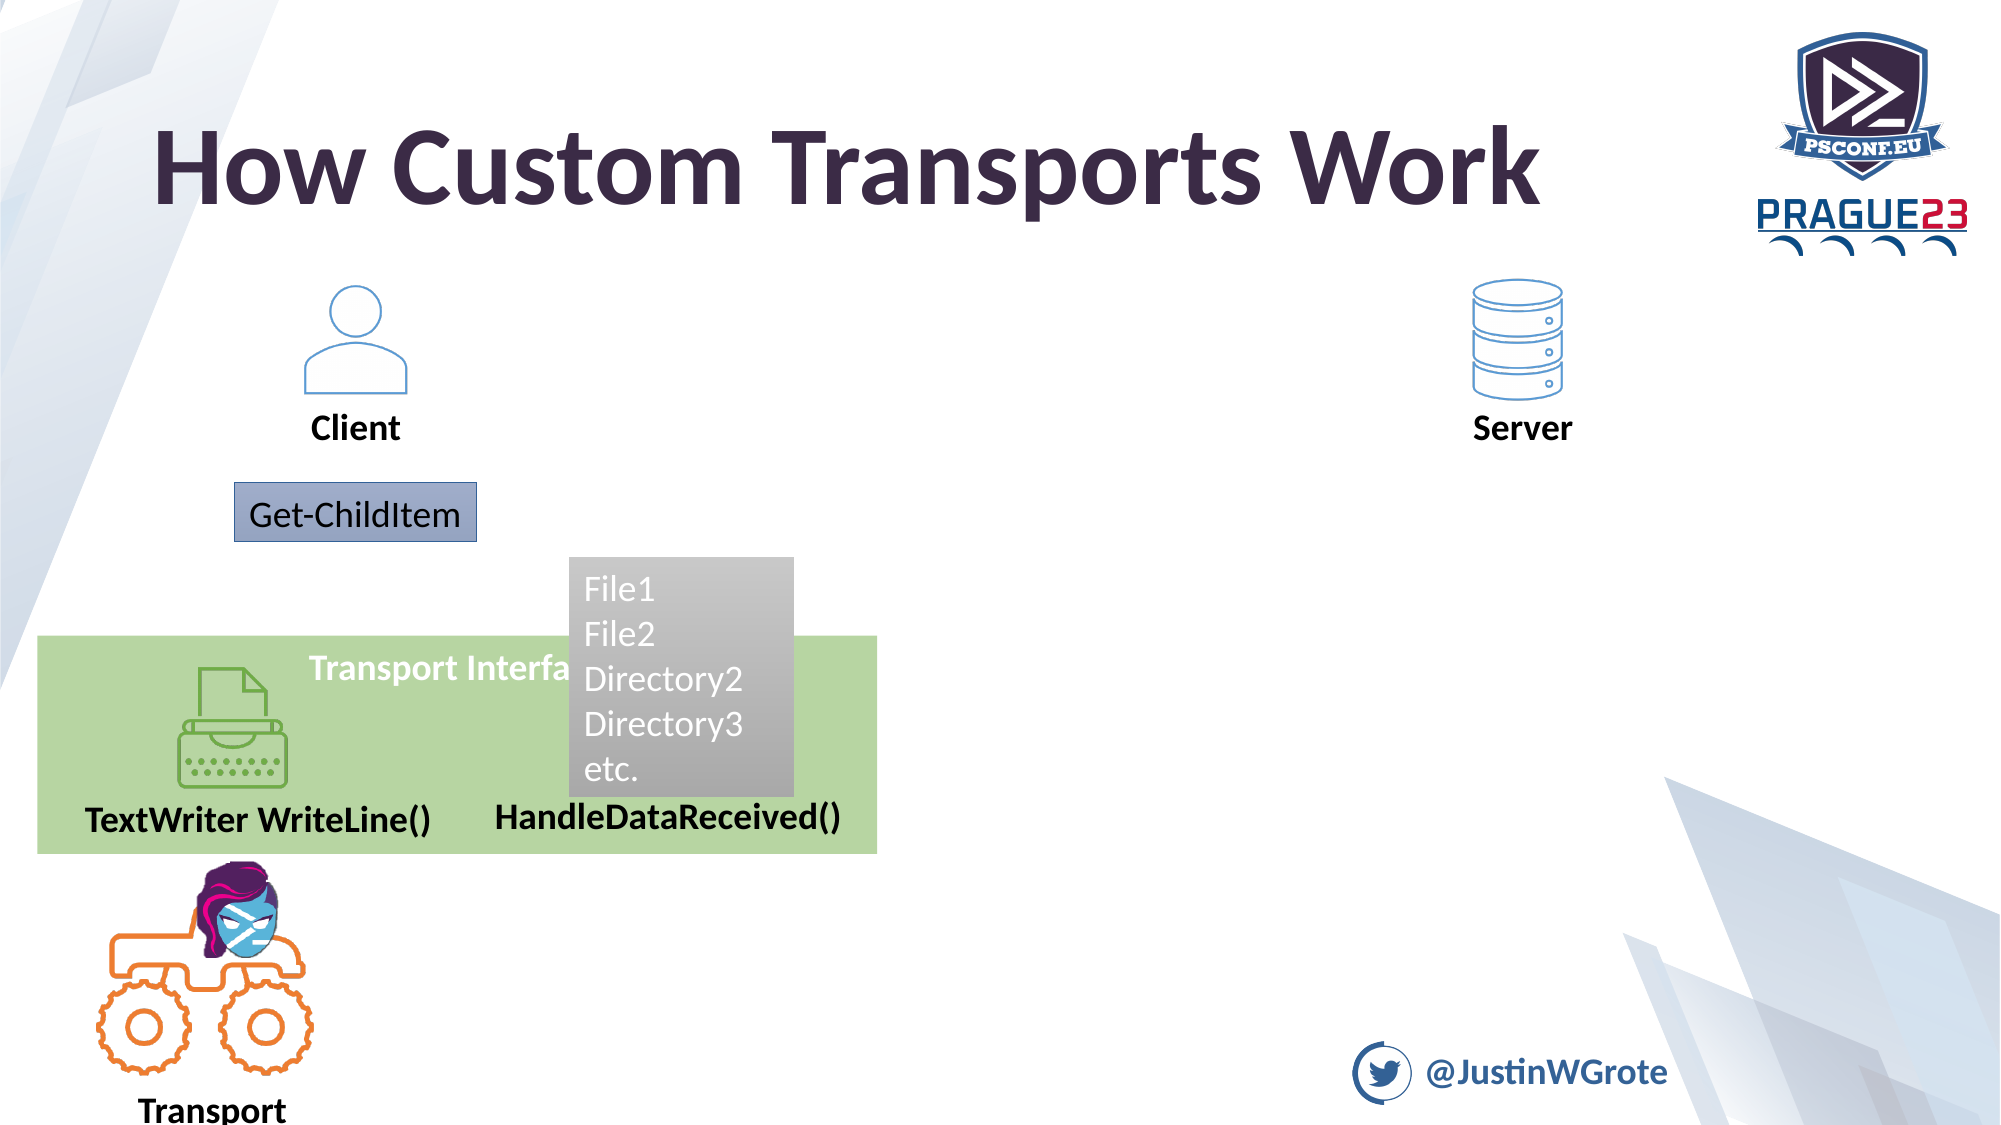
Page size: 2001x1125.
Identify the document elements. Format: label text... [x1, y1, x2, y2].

text_box HandleDataReceived() [479, 784, 865, 845]
text_box Transport Interface [37, 635, 878, 854]
text_box Get-ChildItem [234, 482, 477, 542]
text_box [280, 264, 431, 456]
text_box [83, 858, 326, 1125]
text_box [1442, 264, 1593, 456]
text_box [68, 652, 449, 848]
text_box File1 File2 Directory2 Directory3 etc. [569, 557, 794, 797]
title How Custom Transports Work [137, 59, 1735, 278]
picture [0, 0, 2000, 1125]
